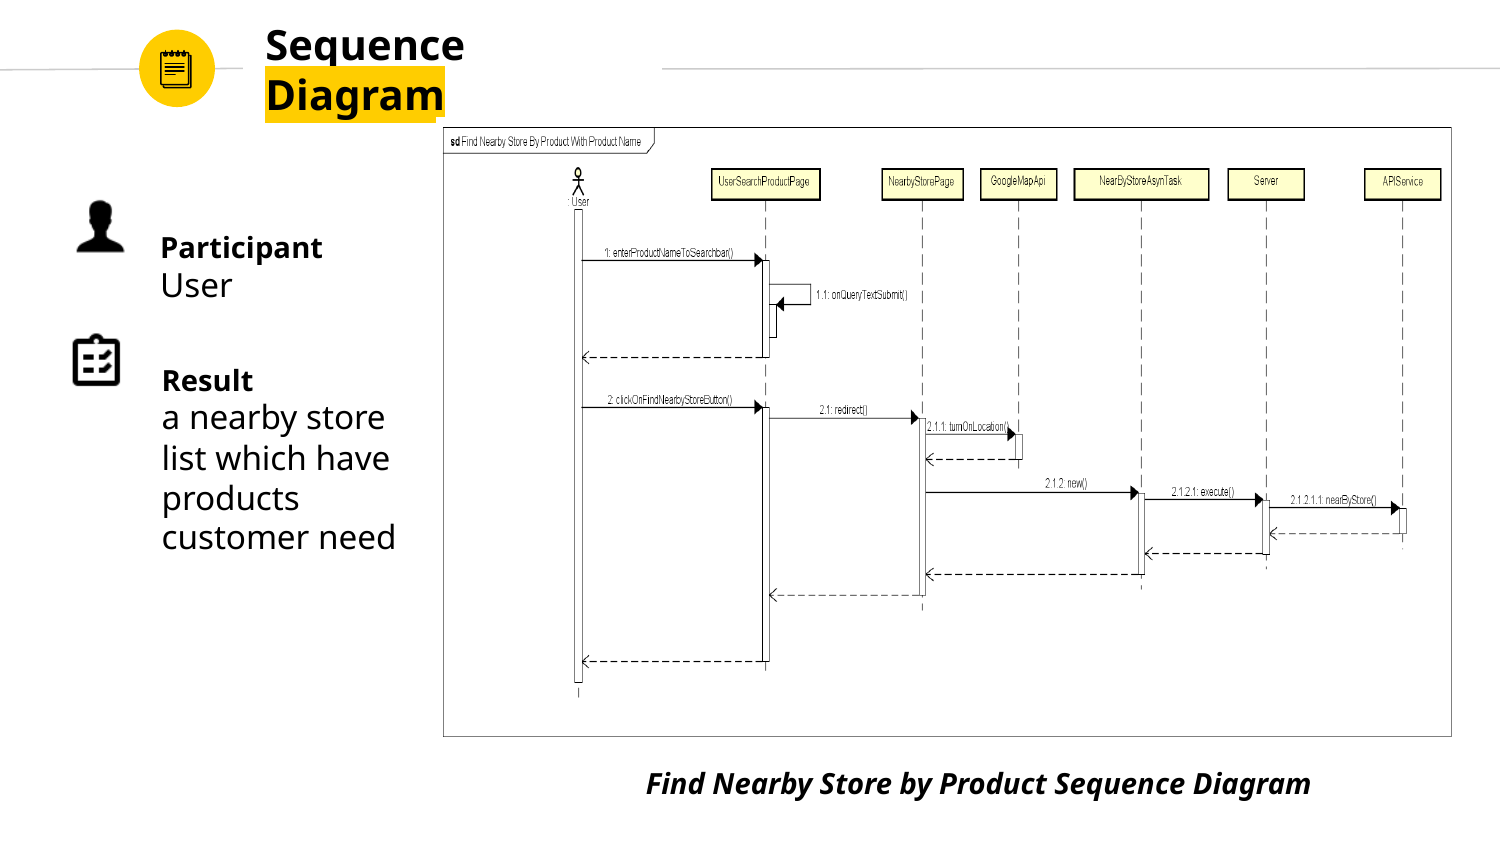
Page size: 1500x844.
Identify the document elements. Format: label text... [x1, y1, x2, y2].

picture [65, 331, 128, 394]
text_box Result a nearby store list which have products customer need [146, 354, 418, 564]
text_box Participant User [145, 222, 339, 312]
picture [68, 195, 132, 259]
text_box Find Nearby Store by Product Sequence Diagram [631, 757, 1345, 808]
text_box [160, 50, 192, 88]
text_box Sequence Diagram [250, 33, 663, 105]
text_box [140, 78, 214, 108]
text_box [139, 29, 215, 66]
picture [436, 116, 1458, 746]
